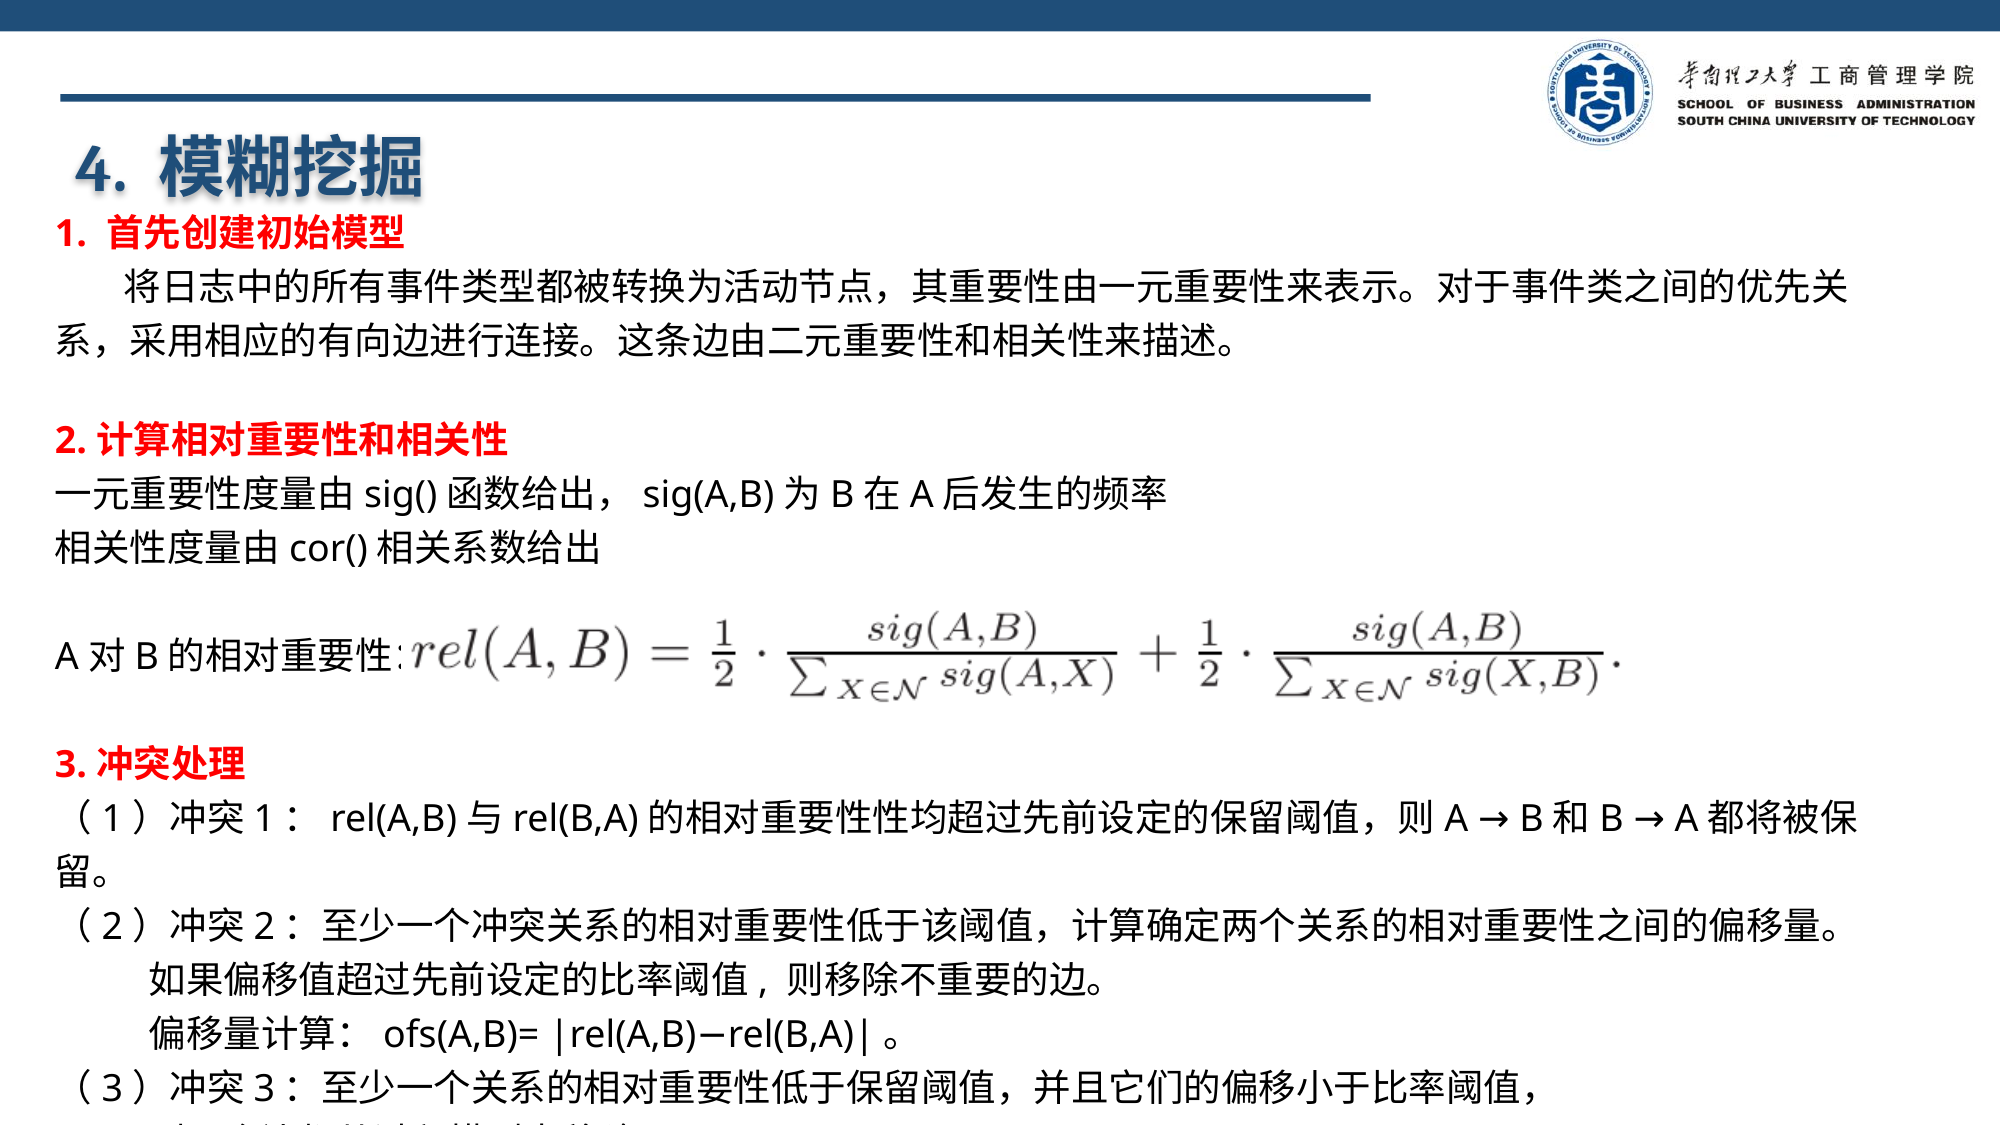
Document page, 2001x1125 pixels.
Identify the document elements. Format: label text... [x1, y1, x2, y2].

text_box 4. 模糊挖掘 [60, 114, 1355, 192]
text_box [59, 93, 1372, 103]
picture [1536, 31, 2000, 153]
picture [401, 608, 1643, 710]
text_box 1. 首先创建初始模型 将日志中的所有事件类型都被转换为活动节点，其重要性由一元重要性来表示。对于事件类之间的优先关系，采用相应的有向边进行连接。这条边由二元重要性和相关性来描述。 2.计算相对重要性和相关性 一元重要性度量由sig()函数给出，sig(A,B)为B在A后发生的频率 相关性度量由cor()相关系数给出 A对B的相对重要性： 3.冲突处理 （1）冲突1：rel(A,B)与rel(B,A)的相对重要性性均超过先前设定的保留阈值，则A → B和B → A都将被保留。 （2）冲突2：至少一个冲突关系的相对重要性低于该阈值，计算确定两个关系的相对重要性之间的偏移量。 如果偏移值超过先前设定的比率阈值, 则移除不重要的边。 偏移量计算：ofs(A,B)= |rel(A,B)−rel(B,A)|。 （3）冲突3：至少一个关系的相对重要性低于保留阈值，并且它们的偏移小于比率阈值， 则两个边都从过程模型中移除。 [40, 192, 1891, 1125]
text_box [0, 0, 2000, 33]
